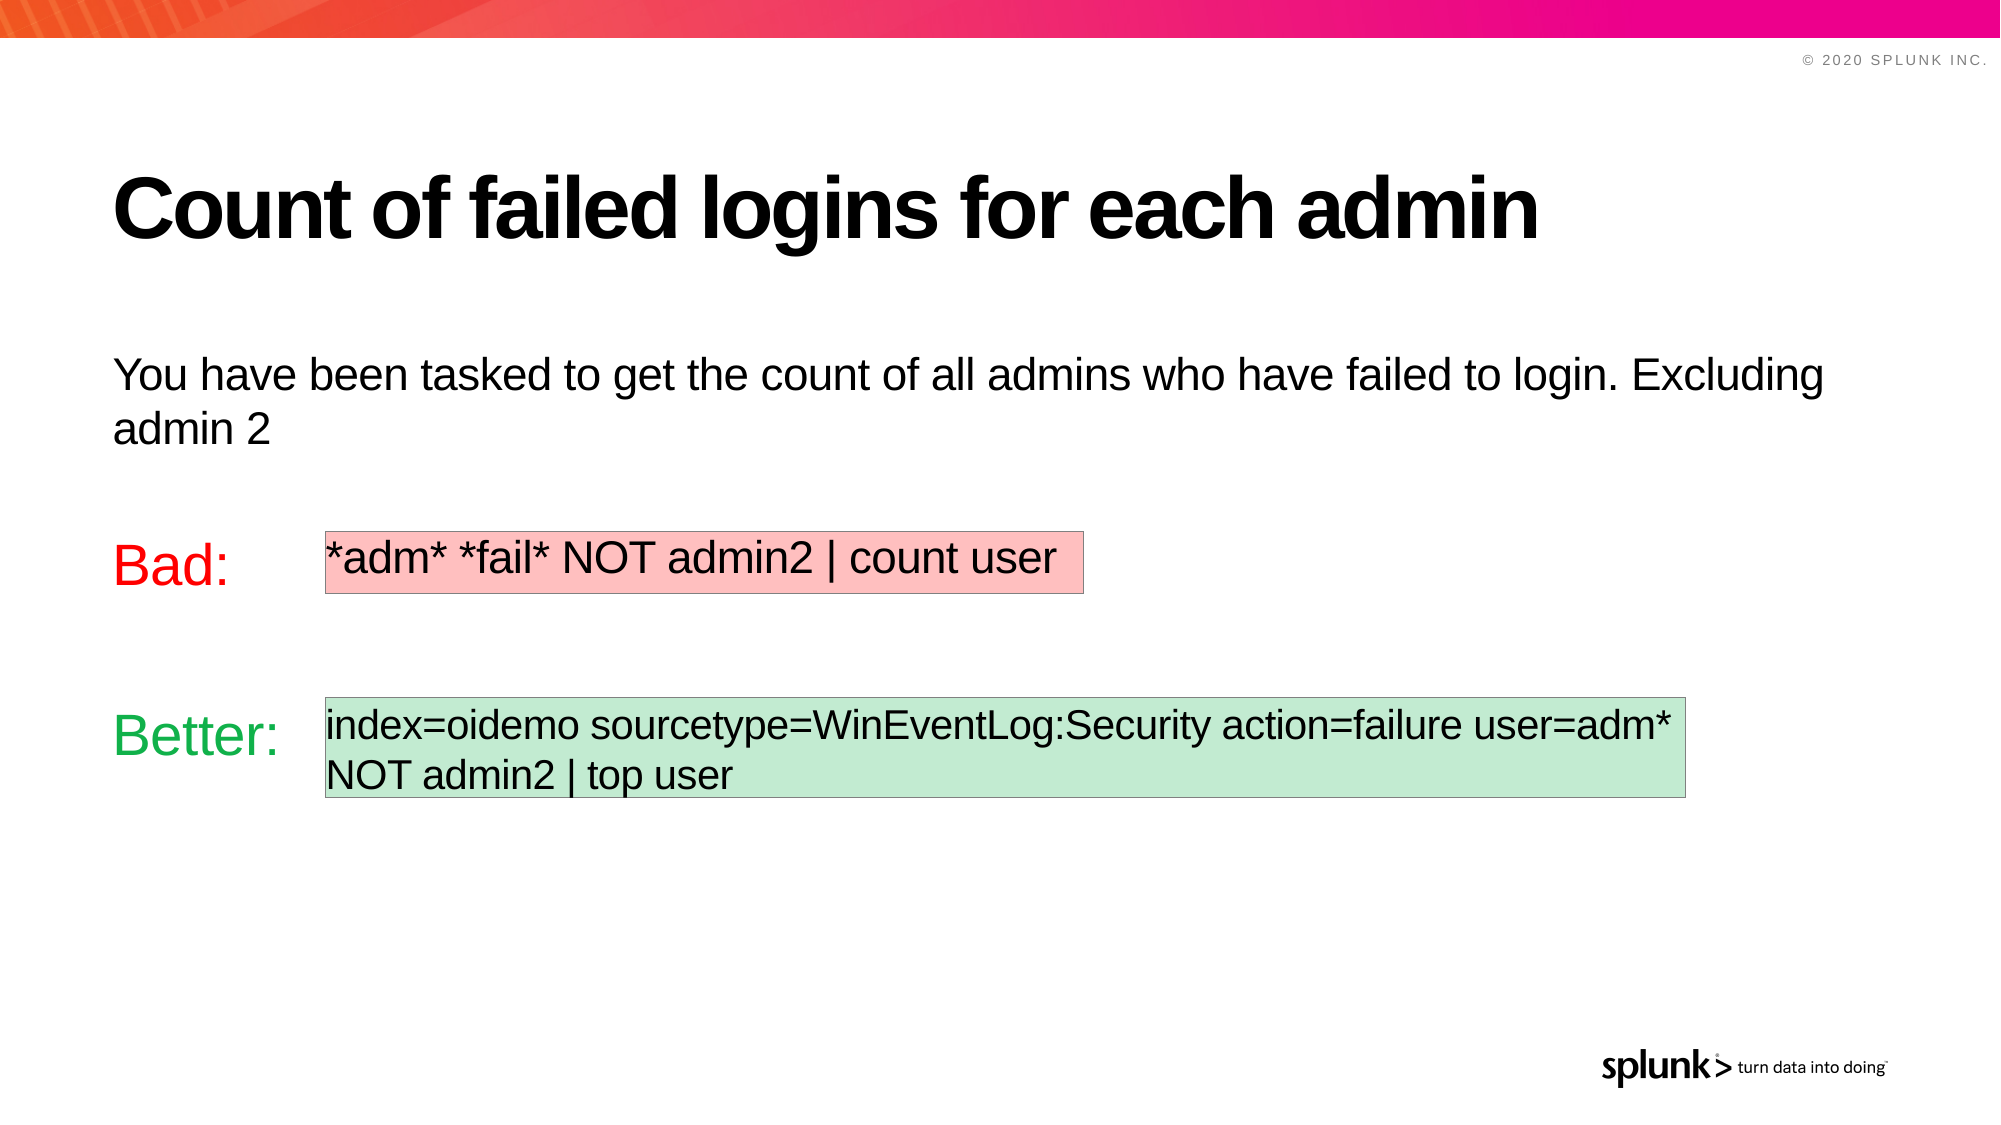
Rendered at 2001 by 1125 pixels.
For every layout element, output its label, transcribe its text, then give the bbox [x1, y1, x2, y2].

title Count of failed logins for each admin [112, 85, 1887, 255]
picture [0, 0, 2000, 38]
text_box Better: [112, 697, 282, 768]
text_box Bad: [112, 527, 231, 598]
text_box You have been tasked to get the count of all admins who have failed to login. Excluding admin 2 [112, 344, 1887, 455]
picture [1602, 1049, 1888, 1088]
list *adm* *fail* NOT admin2 | count user [325, 531, 1084, 594]
text_box index=oidemo sourcetype=WinEventLog:Security action=failure user=adm* NOT admin2 | top user [325, 697, 1686, 798]
